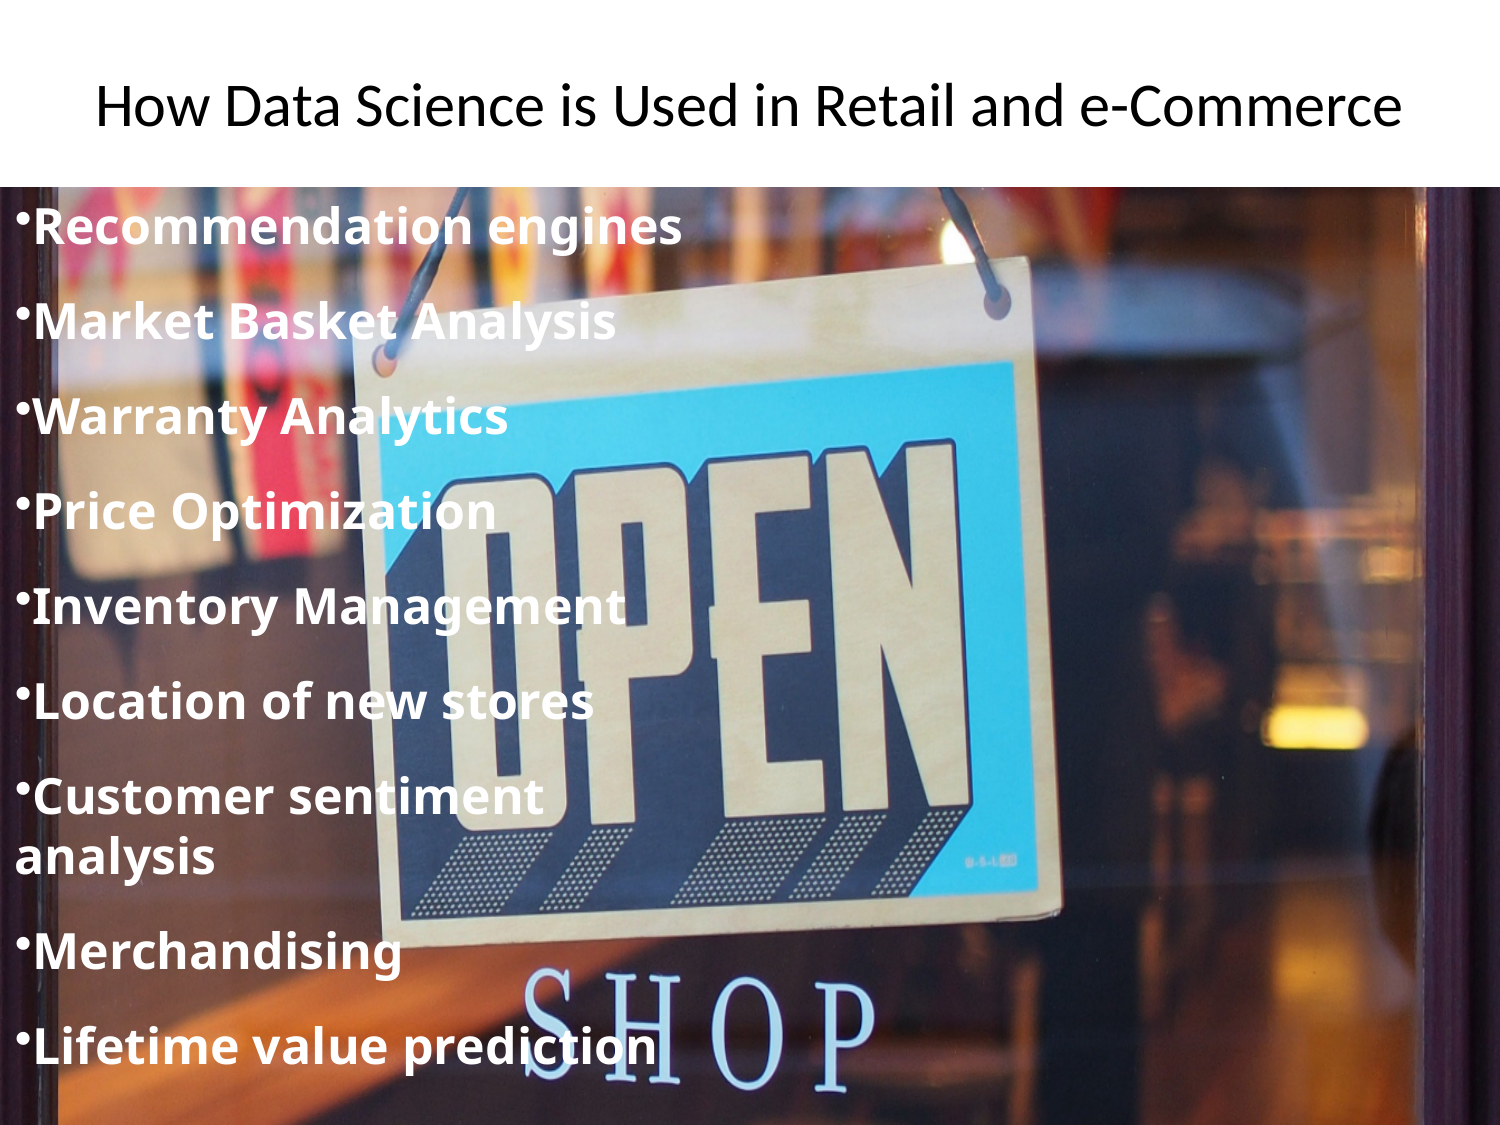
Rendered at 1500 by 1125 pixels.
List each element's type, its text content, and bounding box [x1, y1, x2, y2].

title How Data Science is Used in Retail and e-Commerce [75, 45, 1425, 185]
picture [0, 187, 1500, 1125]
